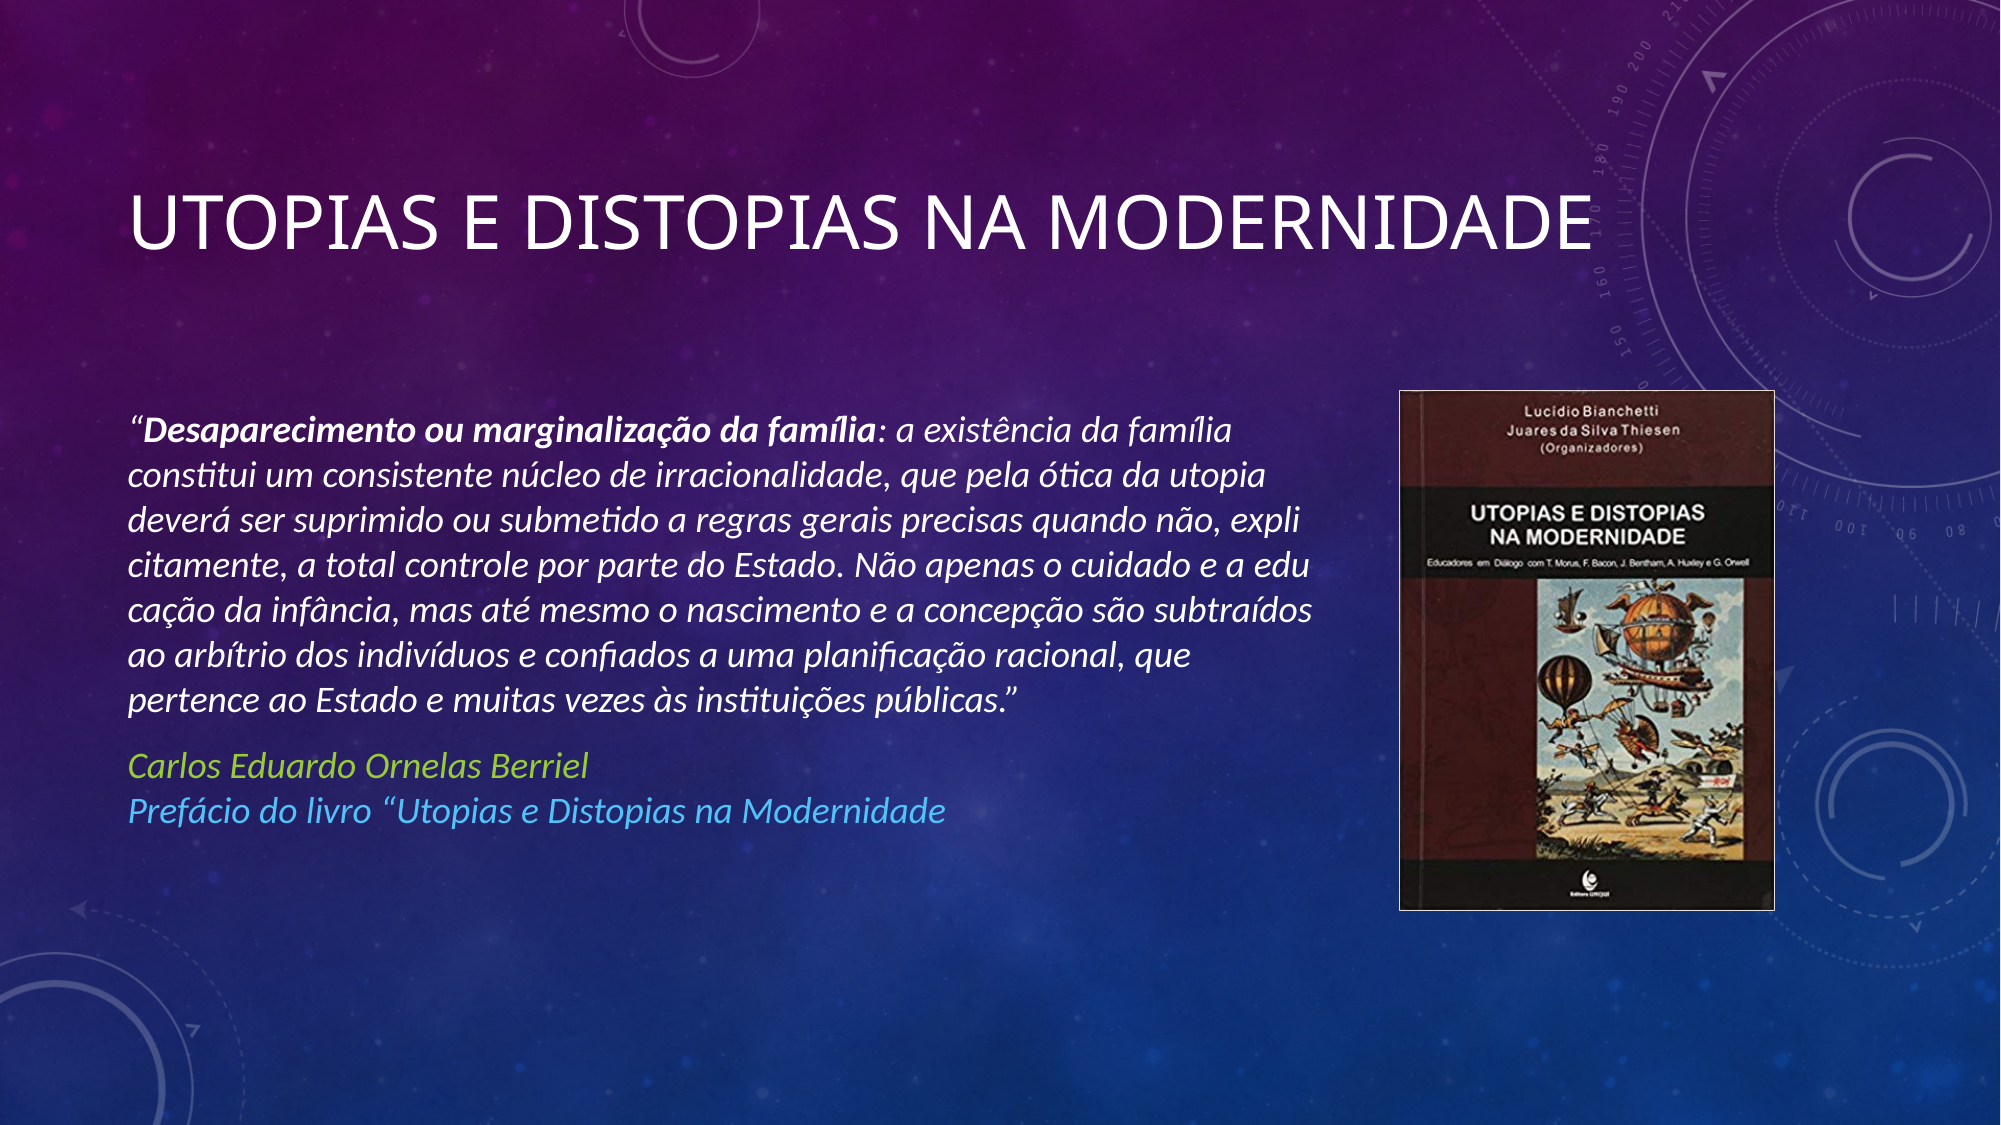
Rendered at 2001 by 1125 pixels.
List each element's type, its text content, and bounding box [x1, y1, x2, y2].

picture [0, 0, 2001, 1125]
title Utopias e Distopias na Modernidade [112, 99, 1775, 339]
list “Desaparecimento ou marginalização da família: a existência da família constitui um consistente núcleo de irracionalidade, que pela ótica da utopia deverá ser suprimido ou submetido a regras gerais precisas quando não, expli­citamente, a total controle por parte do Estado. Não apenas o cuidado e a edu­cação da infância, mas até mesmo o nascimento e a concepção são subtraídos ao arbítrio dos indivíduos e confiados a uma planificação racional, que pertence ao Estado e muitas vezes às instituições públicas.” Carlos Eduardo Ornelas Berriel Prefácio do livro “Utopias e Distopias na Modernidade [112, 351, 1344, 950]
